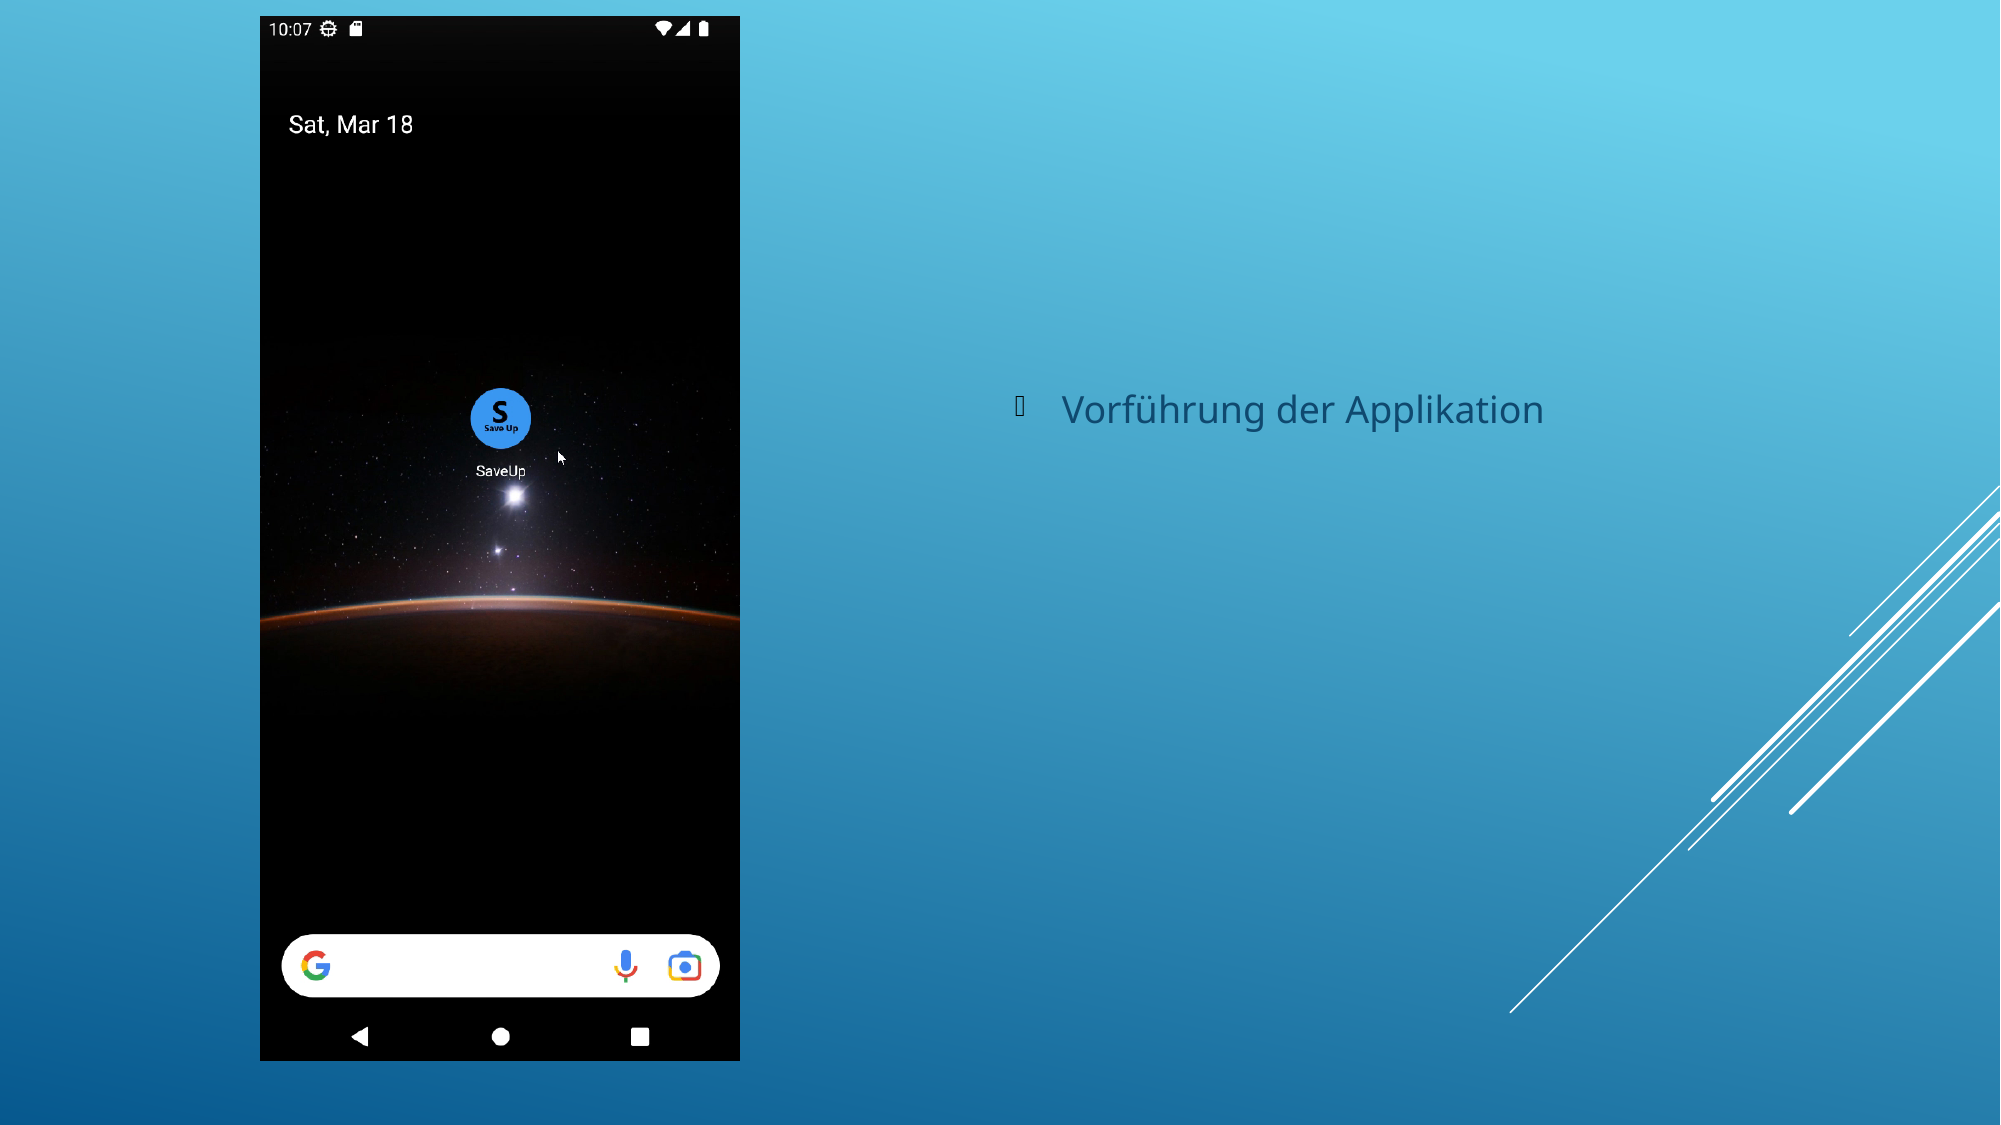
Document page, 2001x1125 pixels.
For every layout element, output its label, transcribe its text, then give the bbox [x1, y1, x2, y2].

list Vorführung der Applikation [999, 112, 1791, 706]
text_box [259, 15, 741, 1062]
text_box [0, 0, 2000, 1125]
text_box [1510, 485, 2000, 1013]
